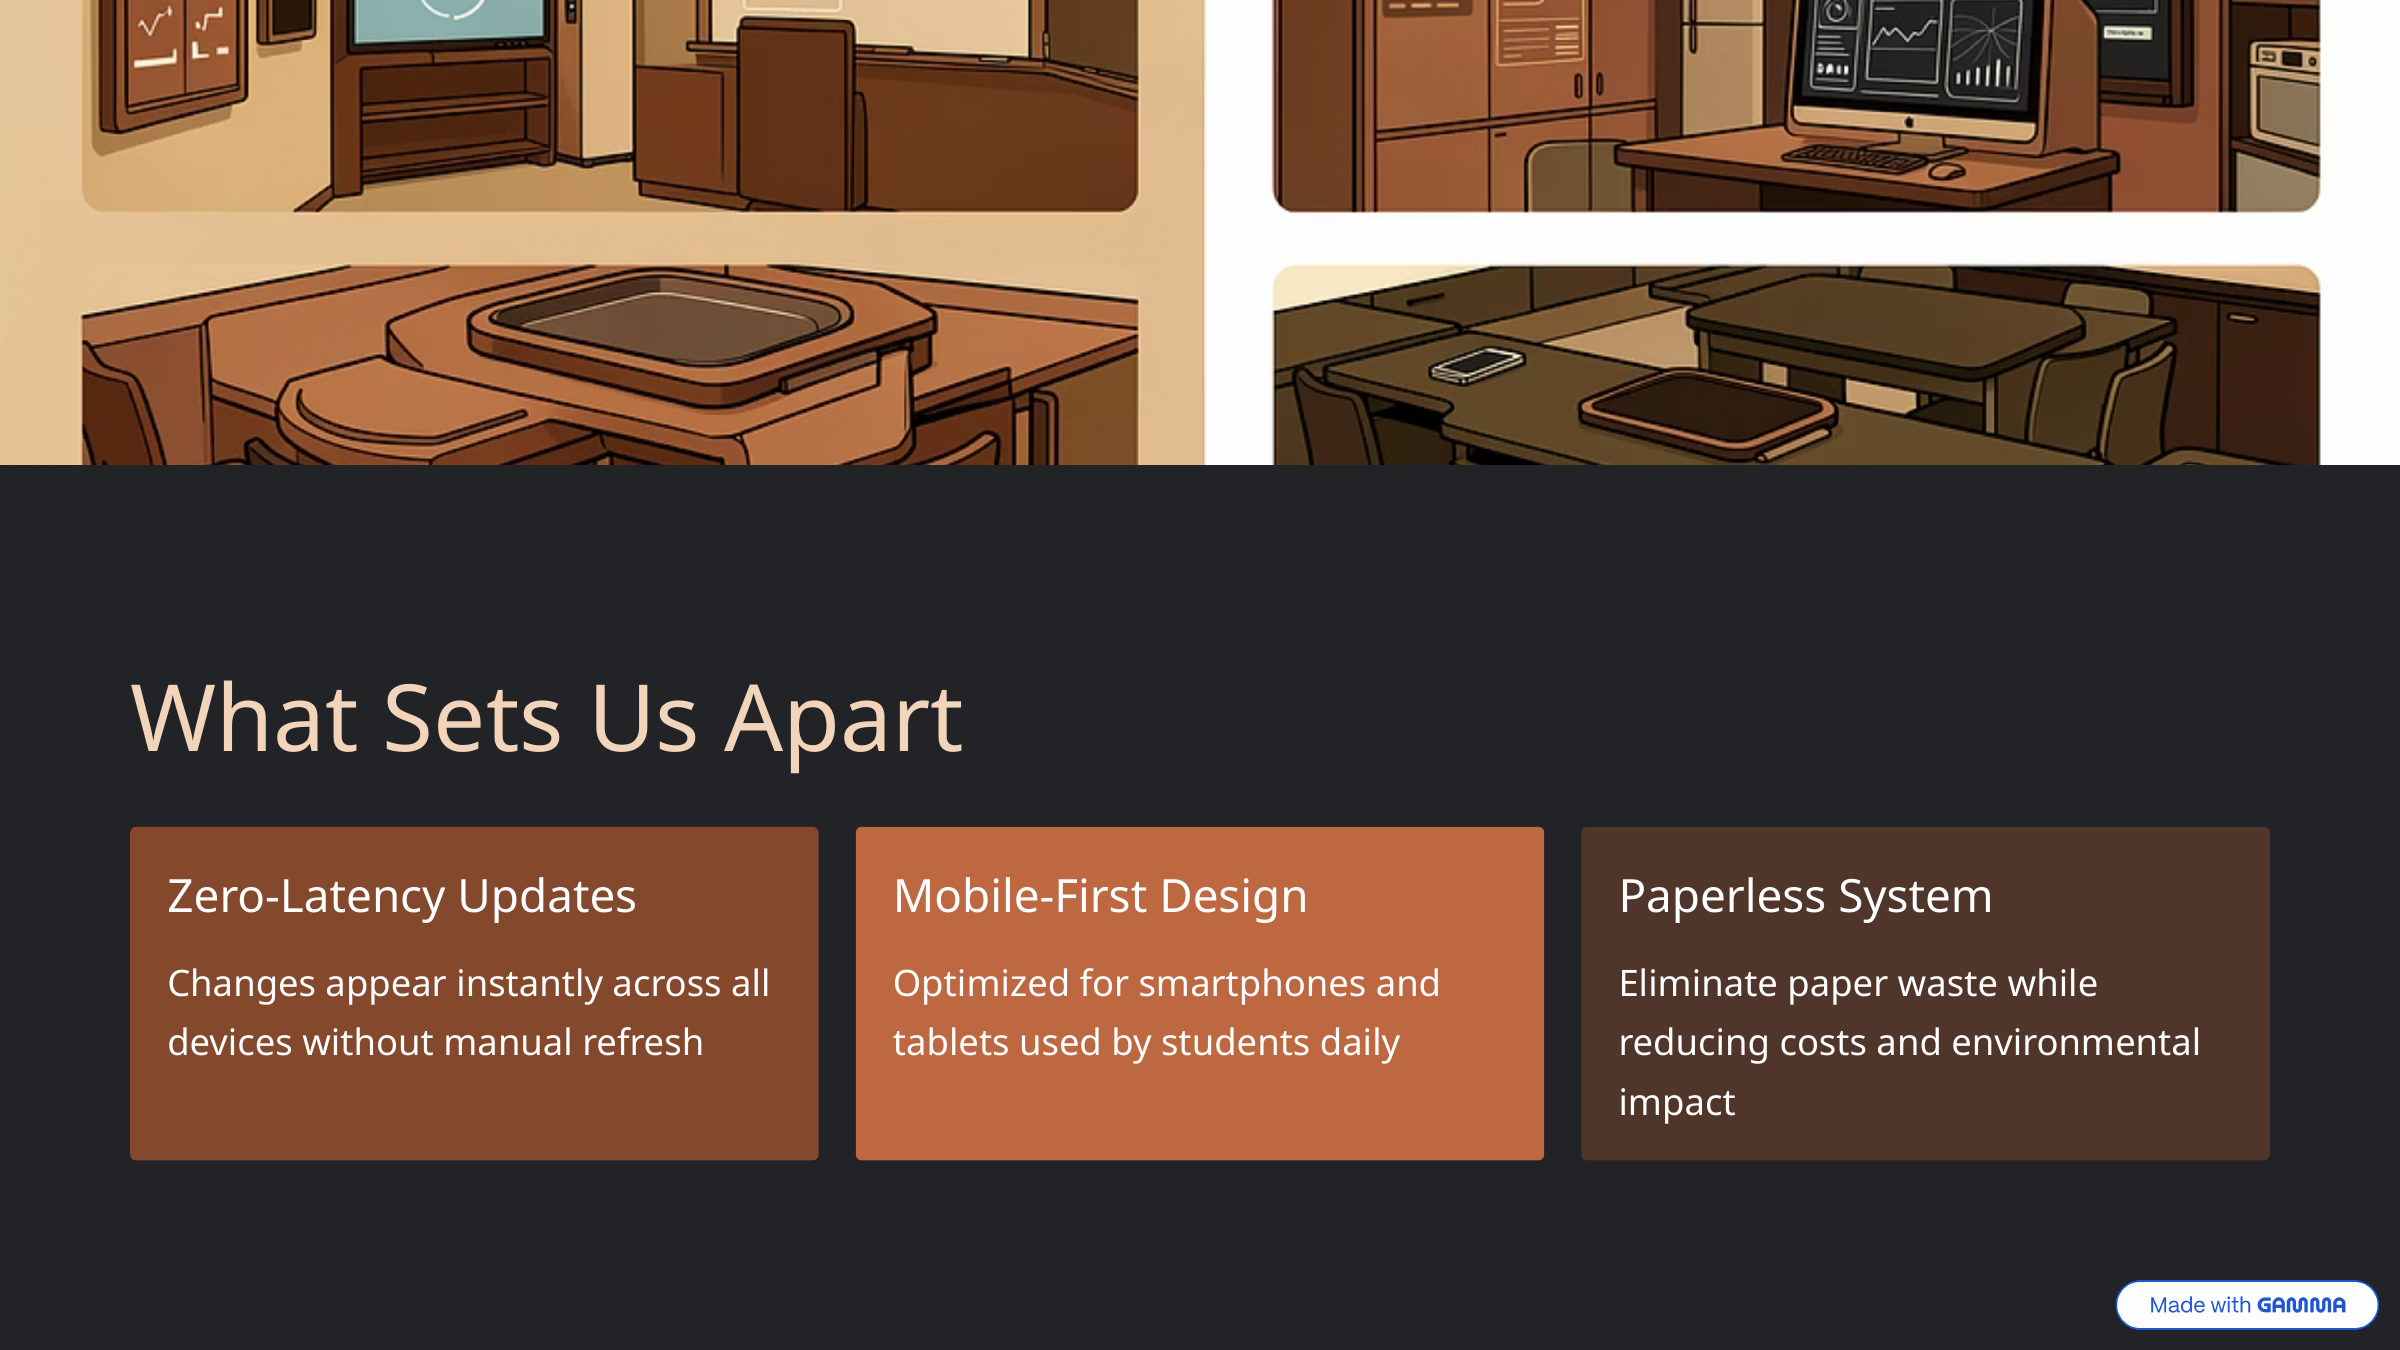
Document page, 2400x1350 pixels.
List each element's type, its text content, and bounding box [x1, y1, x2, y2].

picture [2106, 1271, 2389, 1339]
text_box Optimized for smartphones and tablets used by students daily [892, 944, 1507, 1064]
text_box Eliminate paper waste while reducing costs and environmental impact [1618, 944, 2233, 1123]
text_box Mobile-First Design [892, 863, 1359, 923]
text_box Paperless System [1618, 863, 2084, 923]
text_box What Sets Us Apart [130, 654, 1061, 772]
text_box [1581, 826, 2270, 1161]
text_box [855, 826, 1545, 1161]
text_box Changes appear instantly across all devices without manual refresh [167, 944, 782, 1064]
text_box Zero-Latency Updates [167, 863, 665, 923]
text_box [130, 826, 819, 1161]
picture [0, 0, 2400, 466]
